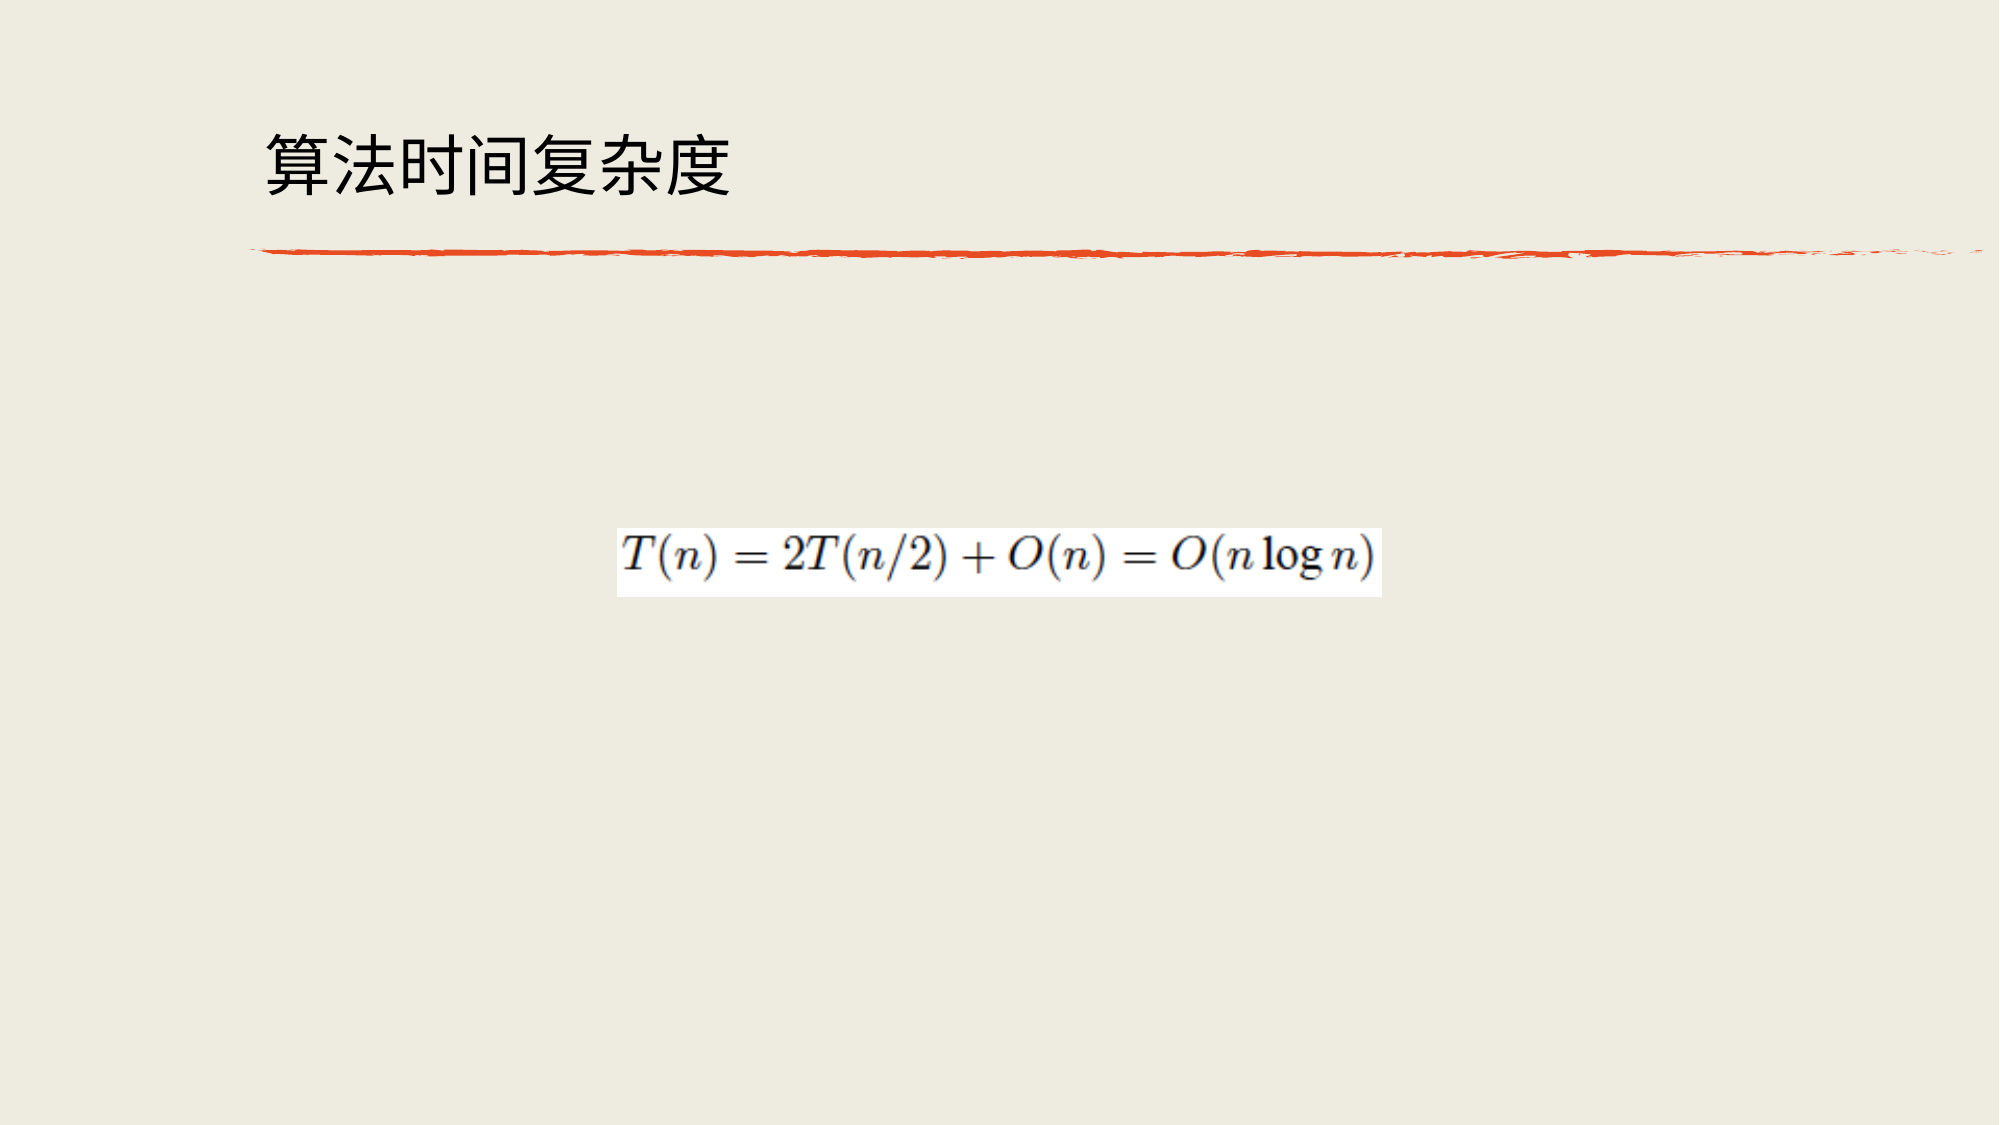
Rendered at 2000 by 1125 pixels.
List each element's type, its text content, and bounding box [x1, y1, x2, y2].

picture [617, 528, 1382, 597]
title 算法时间复杂度 [249, 45, 1750, 213]
